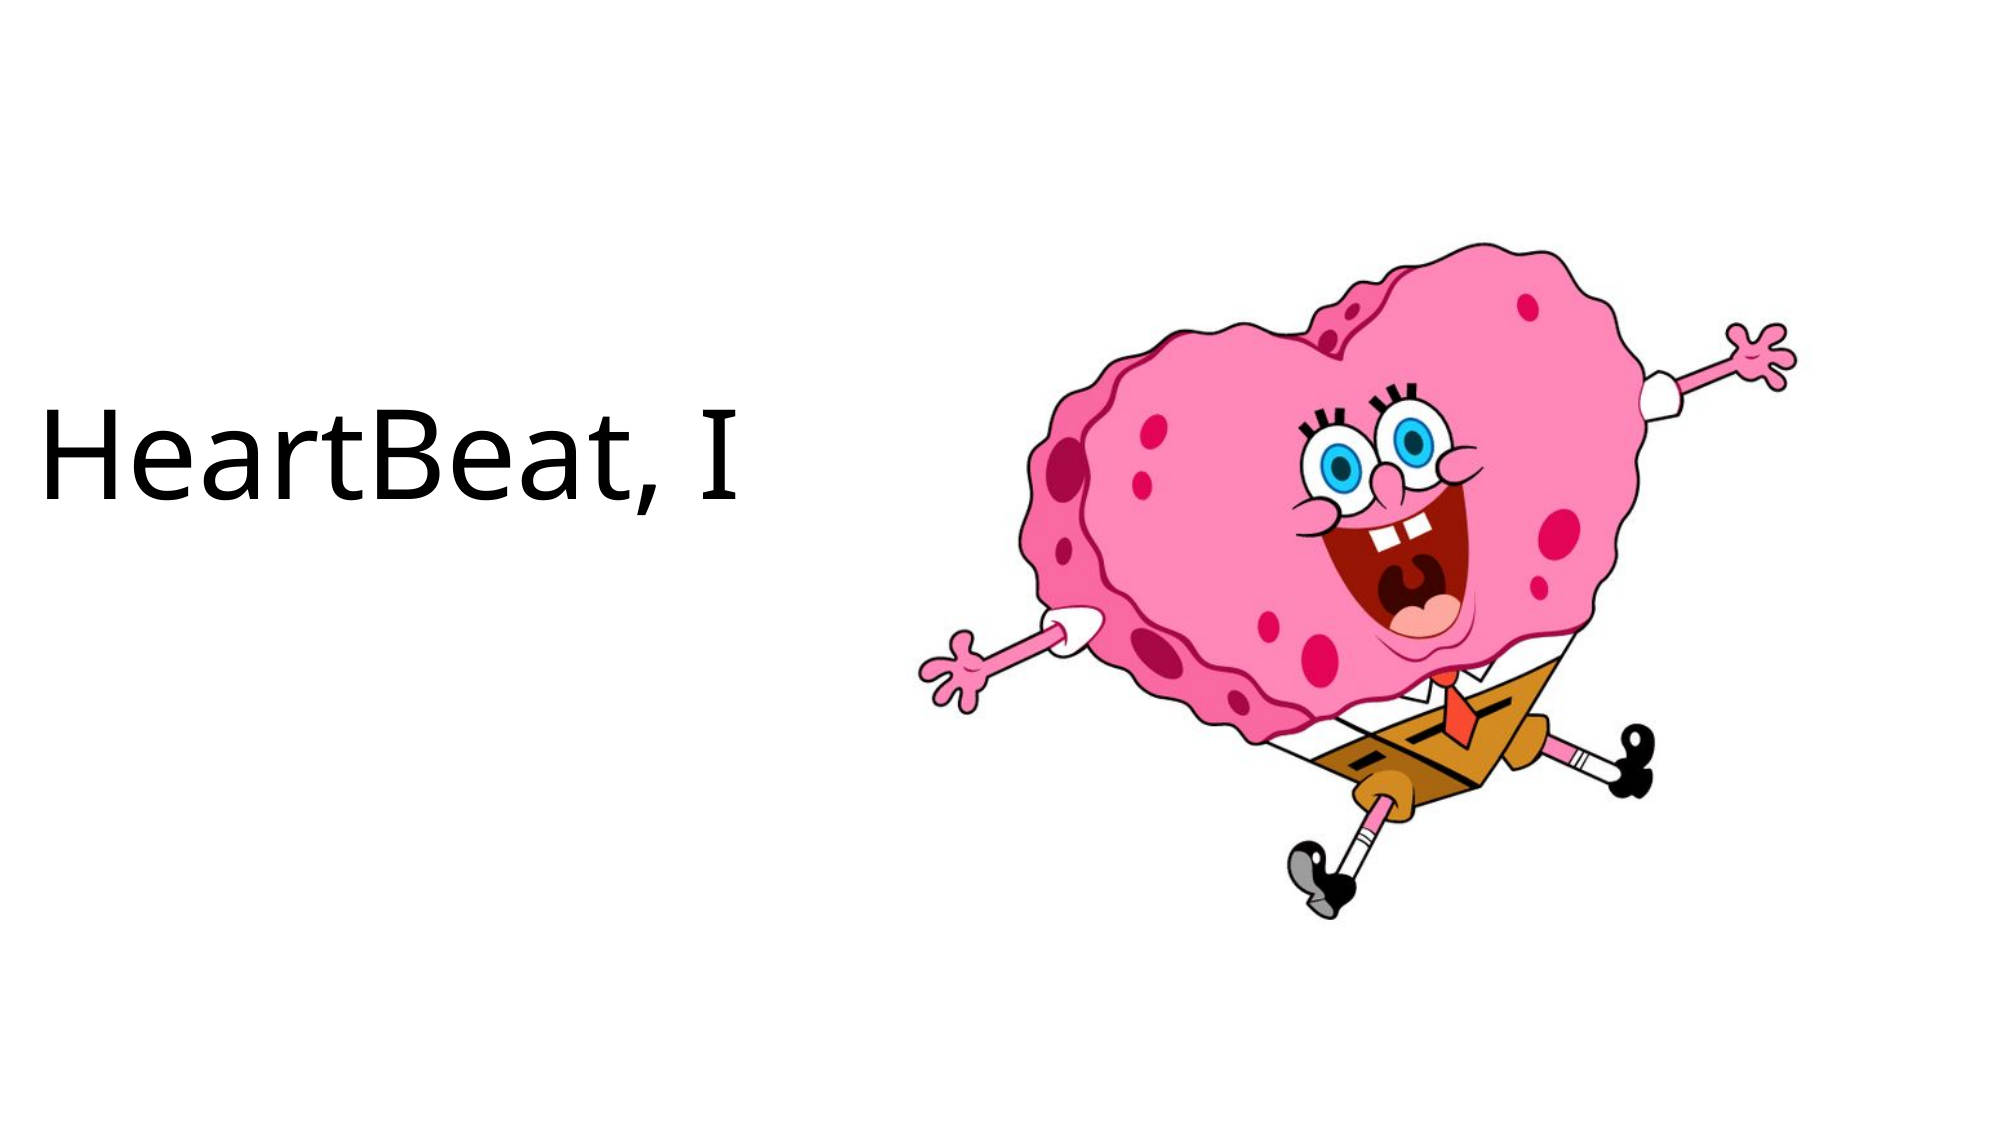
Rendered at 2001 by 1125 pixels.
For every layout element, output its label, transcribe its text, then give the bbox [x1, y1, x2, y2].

picture [882, 59, 1832, 1009]
title HeartBeat, I [0, 142, 882, 535]
